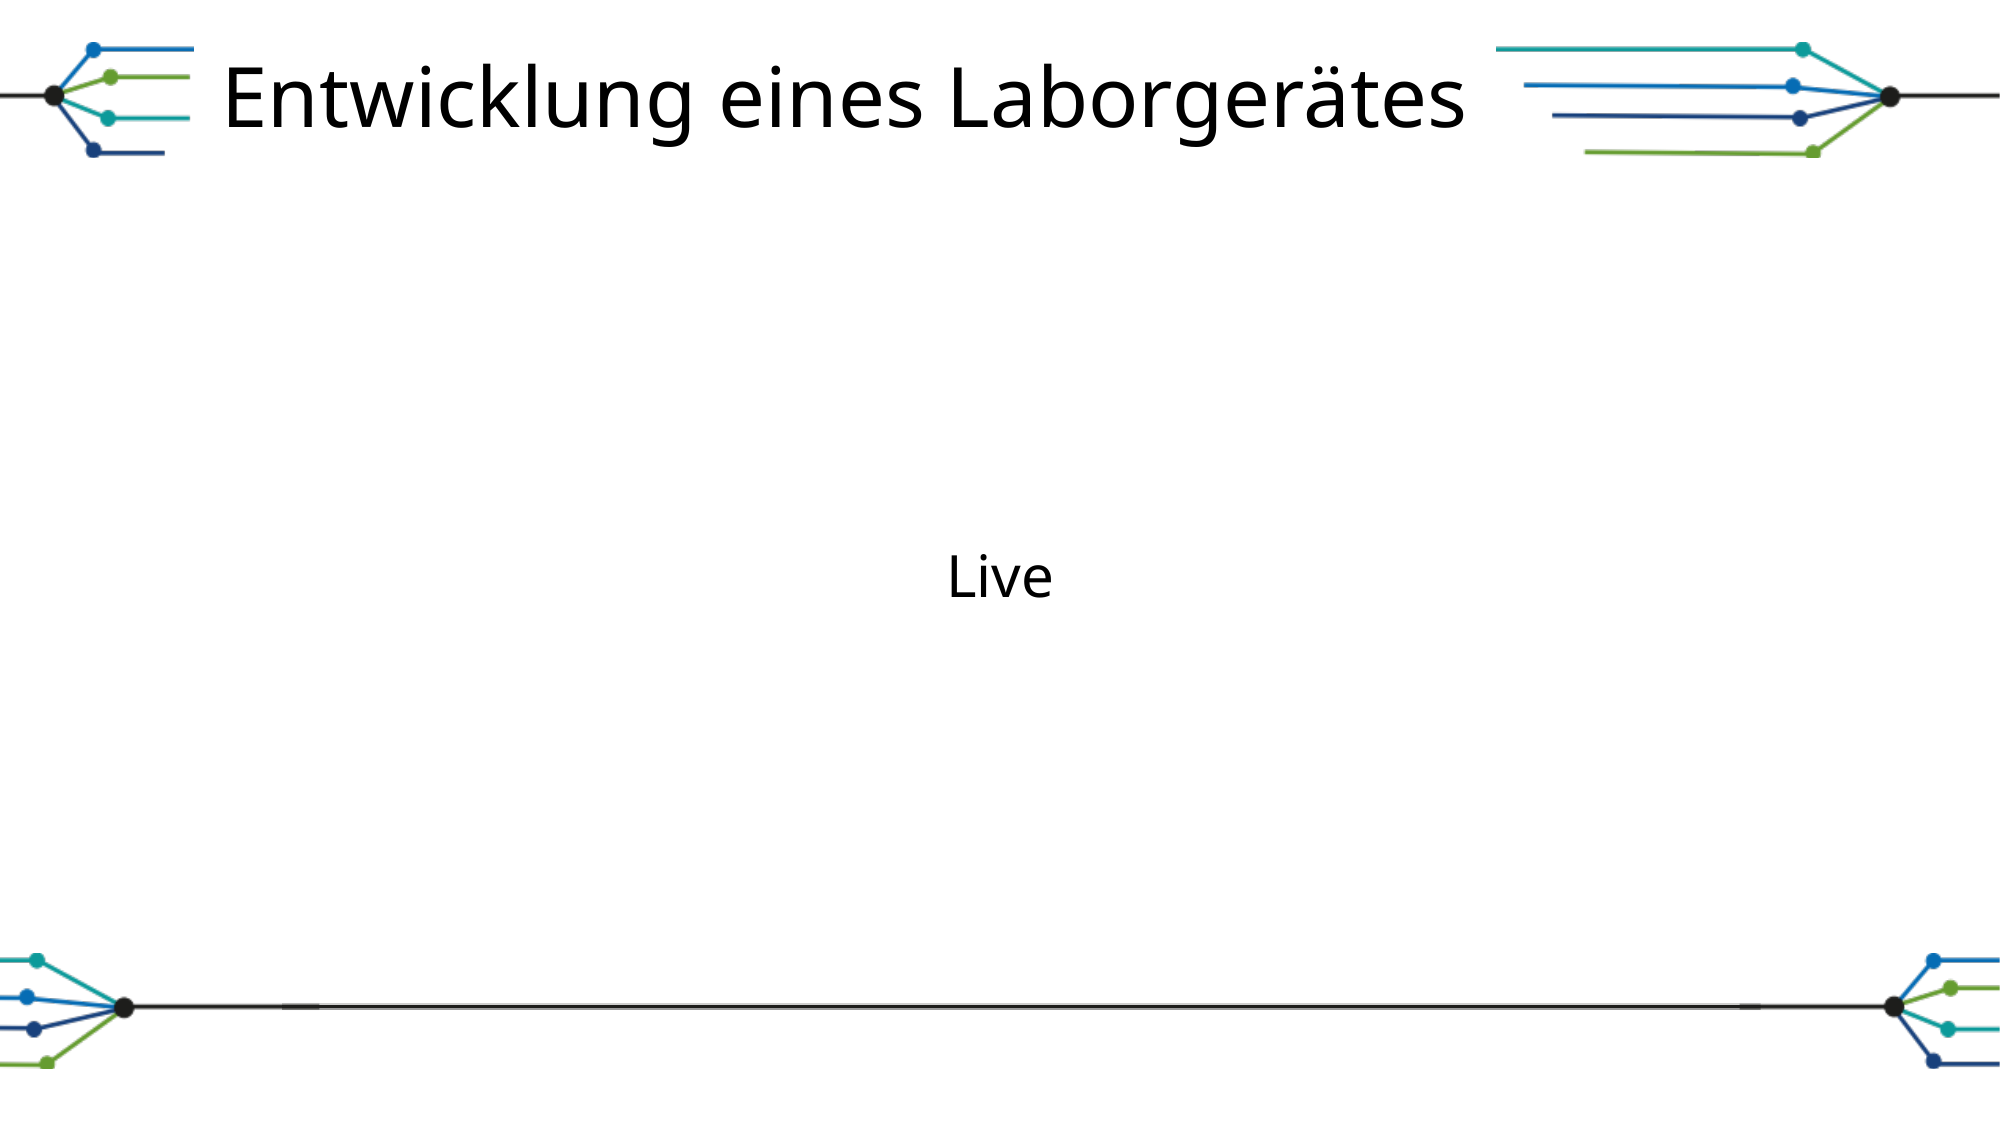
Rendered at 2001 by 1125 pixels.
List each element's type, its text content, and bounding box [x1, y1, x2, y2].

title Entwicklung eines Laborgerätes [193, 42, 1496, 158]
list Live [137, 204, 1863, 954]
